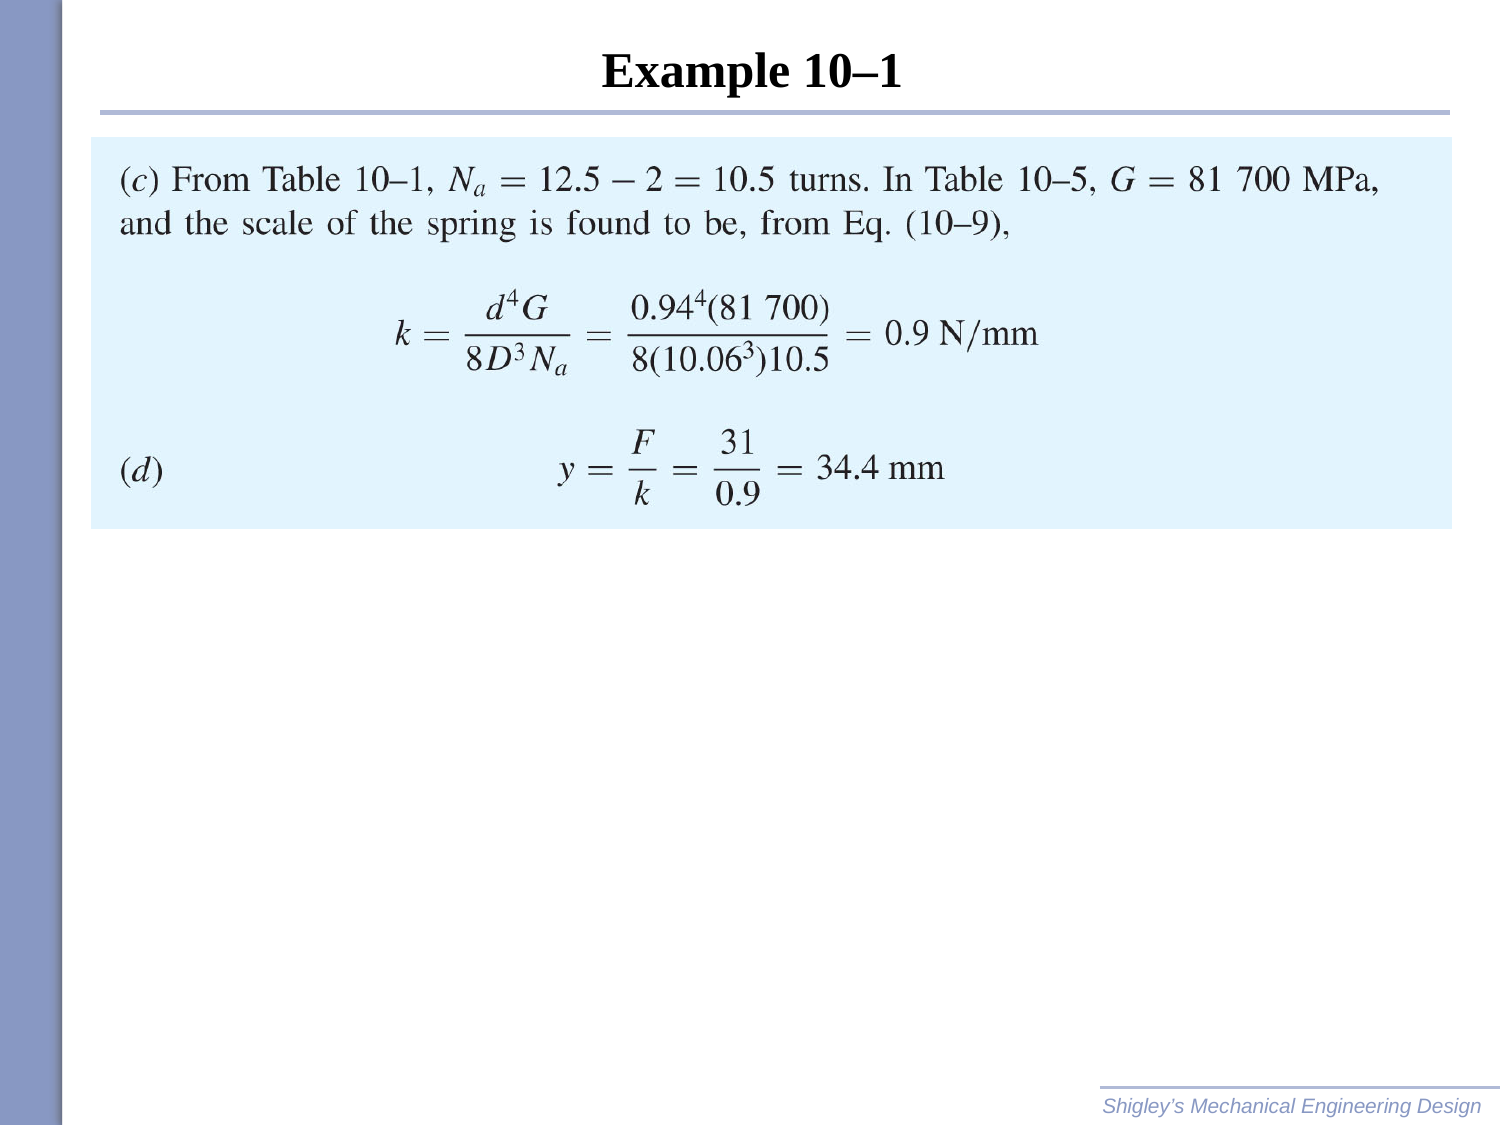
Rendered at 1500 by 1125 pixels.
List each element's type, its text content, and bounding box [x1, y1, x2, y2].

footer Shigley’s Mechanical Engineering Design [1087, 1074, 1500, 1125]
title Example 10–1 [137, 30, 1368, 106]
picture [91, 137, 1452, 529]
